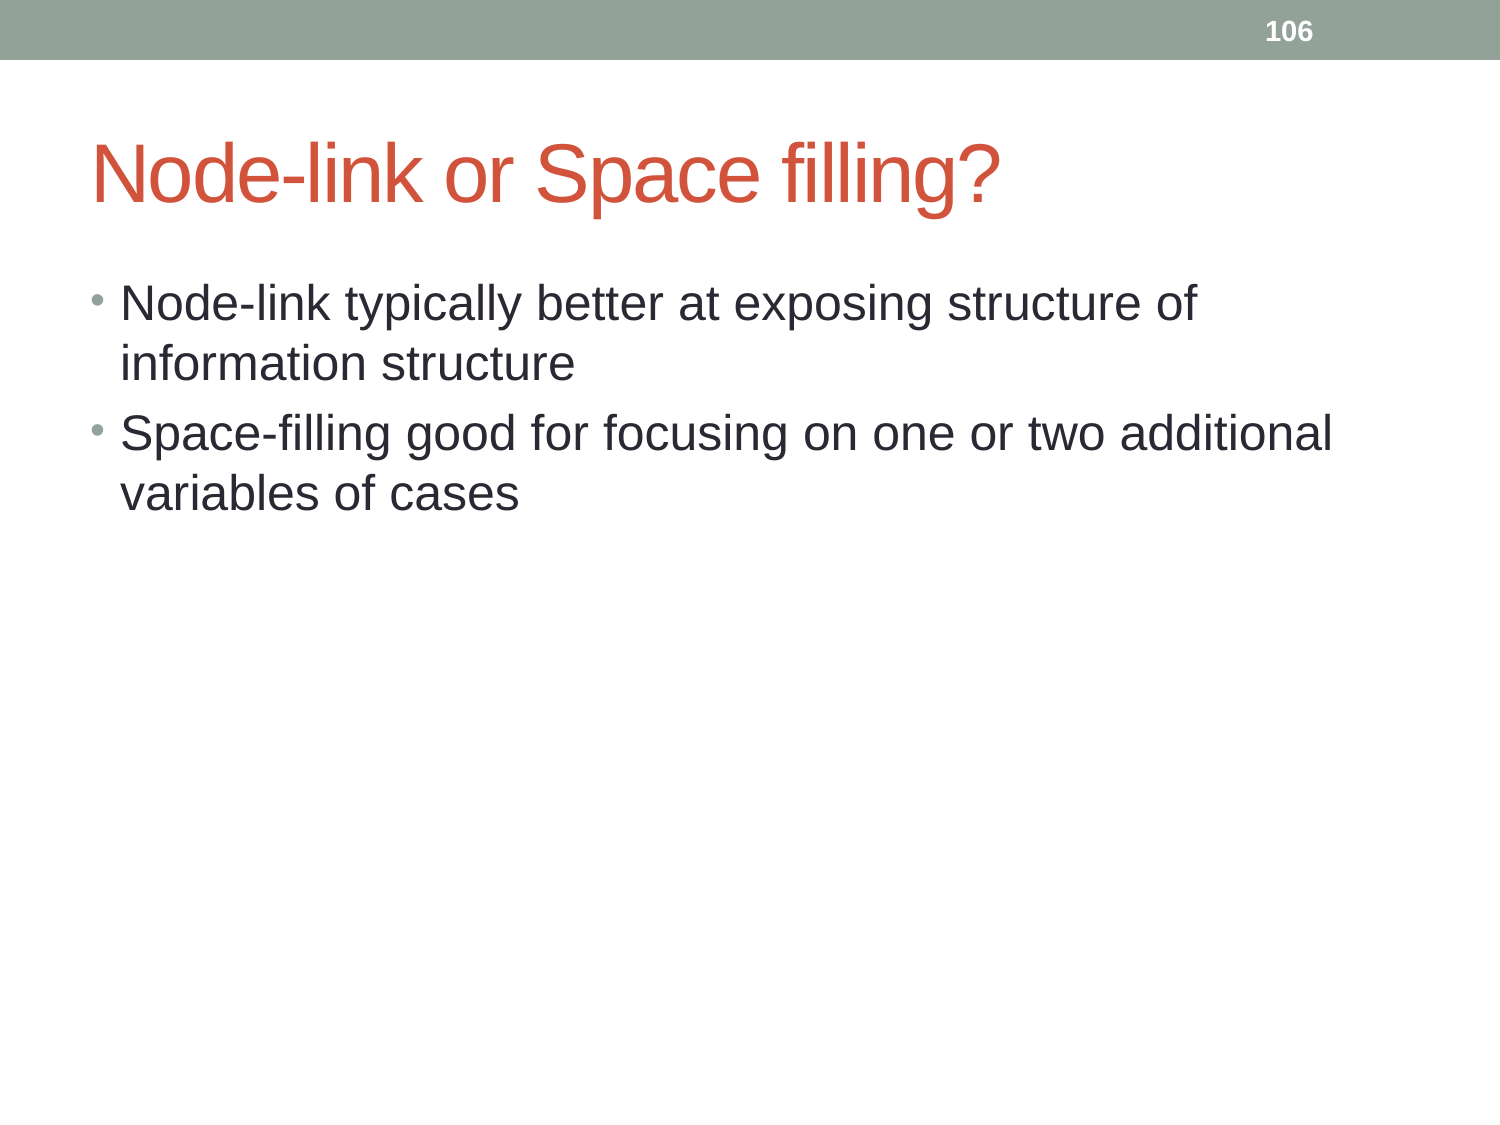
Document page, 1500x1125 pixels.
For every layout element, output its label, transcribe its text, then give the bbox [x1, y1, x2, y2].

list Node-link typically better at exposing structure of information structure Space-filling good for focusing on one or two additional variables of cases [75, 262, 1425, 1063]
title Node-link or Space filling? [75, 87, 1425, 250]
slide_number 106 [1250, 3, 1425, 57]
